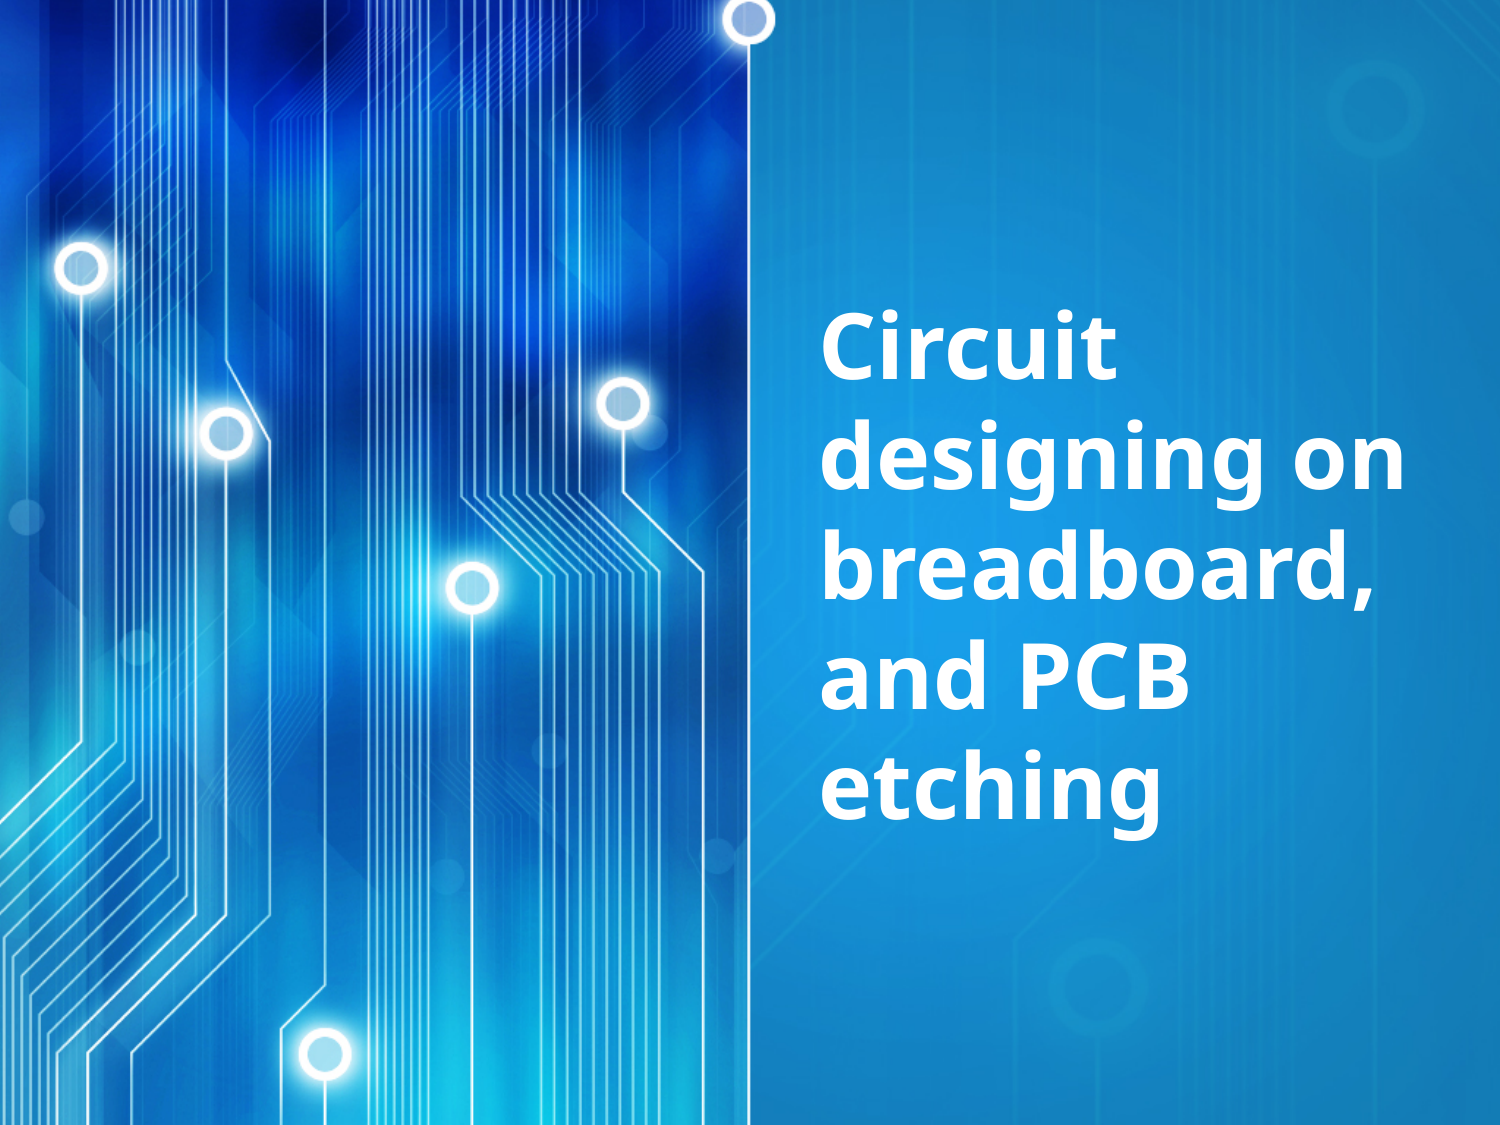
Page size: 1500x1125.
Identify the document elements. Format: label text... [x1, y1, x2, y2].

title Circuit designing on breadboard, and PCB etching [802, 379, 1500, 746]
picture [0, 0, 1500, 1125]
